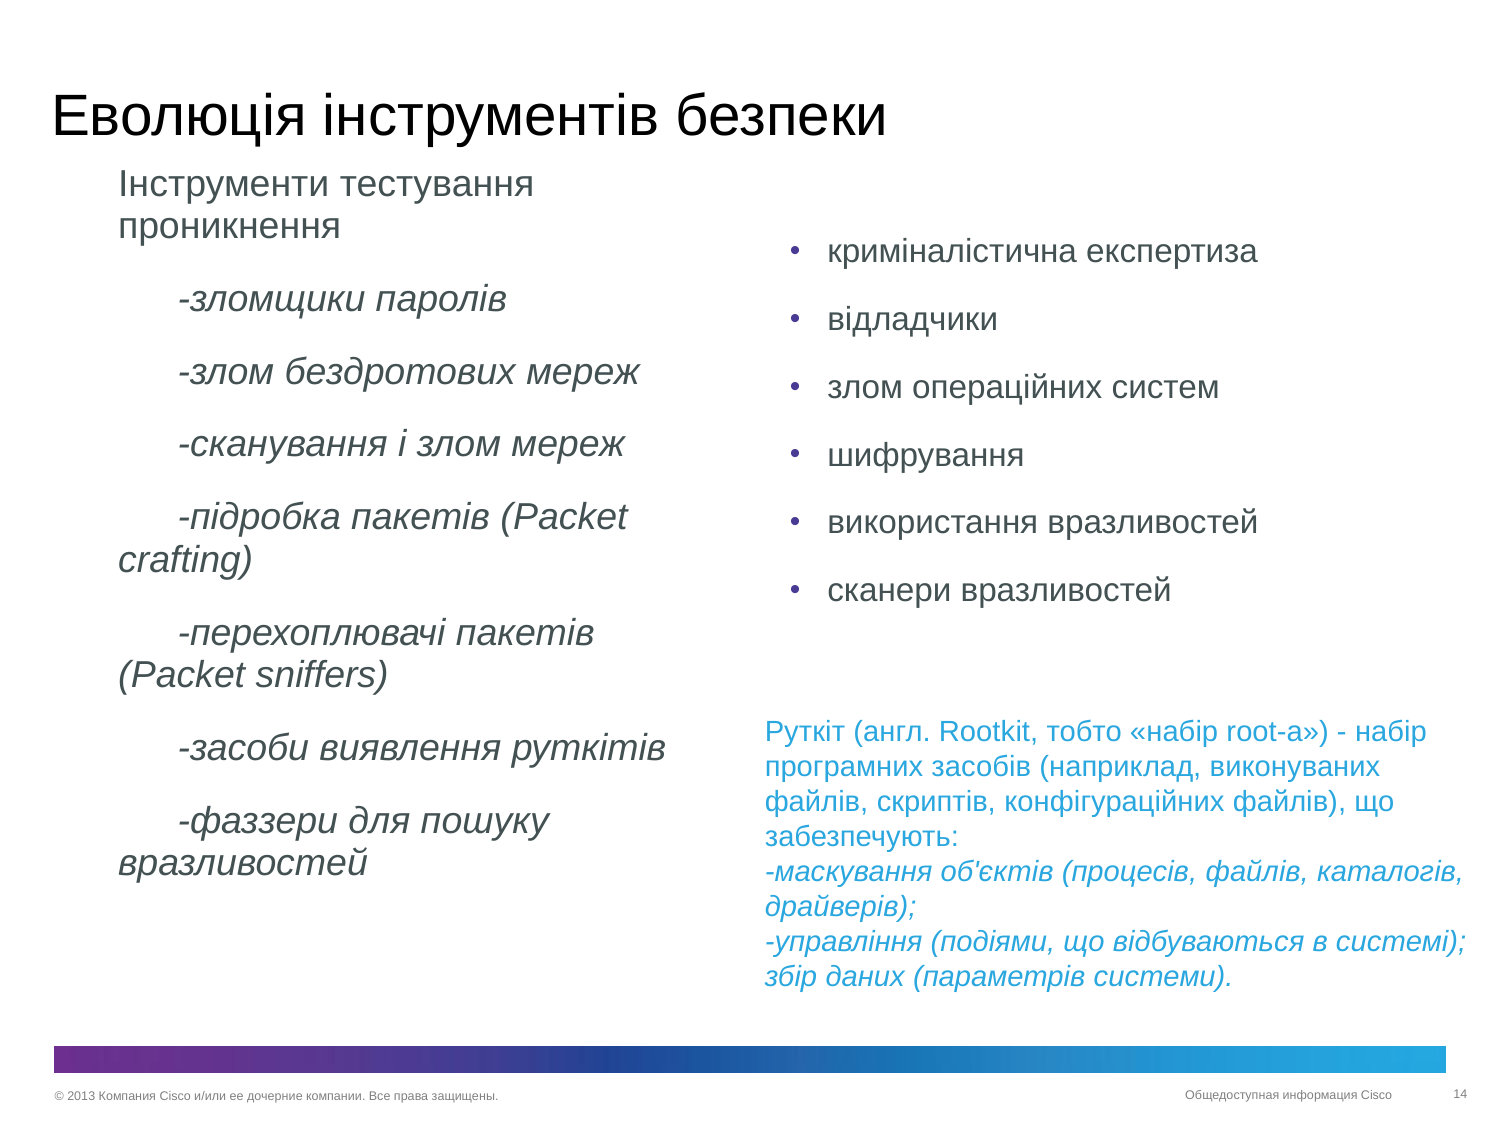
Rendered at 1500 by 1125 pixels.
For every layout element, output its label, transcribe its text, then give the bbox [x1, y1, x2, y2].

text_box криміналістична експертиза відладчики злом операційних систем шифрування використання вразливостей сканери вразливостей [775, 154, 1396, 704]
text_box Інструменти тестування проникнення -зломщики паролів -злом бездротових мереж -сканування і злом мереж -підробка пакетів (Packet crafting) -перехоплювачі пакетів (Packet sniffers) -засоби виявлення руткітів -фаззери для пошуку вразливостей [103, 154, 724, 823]
title Еволюція інструментів безпеки [37, 17, 1447, 155]
picture [54, 1046, 1446, 1073]
text_box Руткіт (англ. Rootkit, тобто «набір root-а») - набір програмних засобів (наприклад, виконуваних файлів, скриптів, конфігураційних файлів), що забезпечують: -маскування об'єктів (процесів, файлів, каталогів, драйверів); -управління (подіями, що відбуваються в системі); збір даних (параметрів системи). [749, 704, 1500, 1000]
